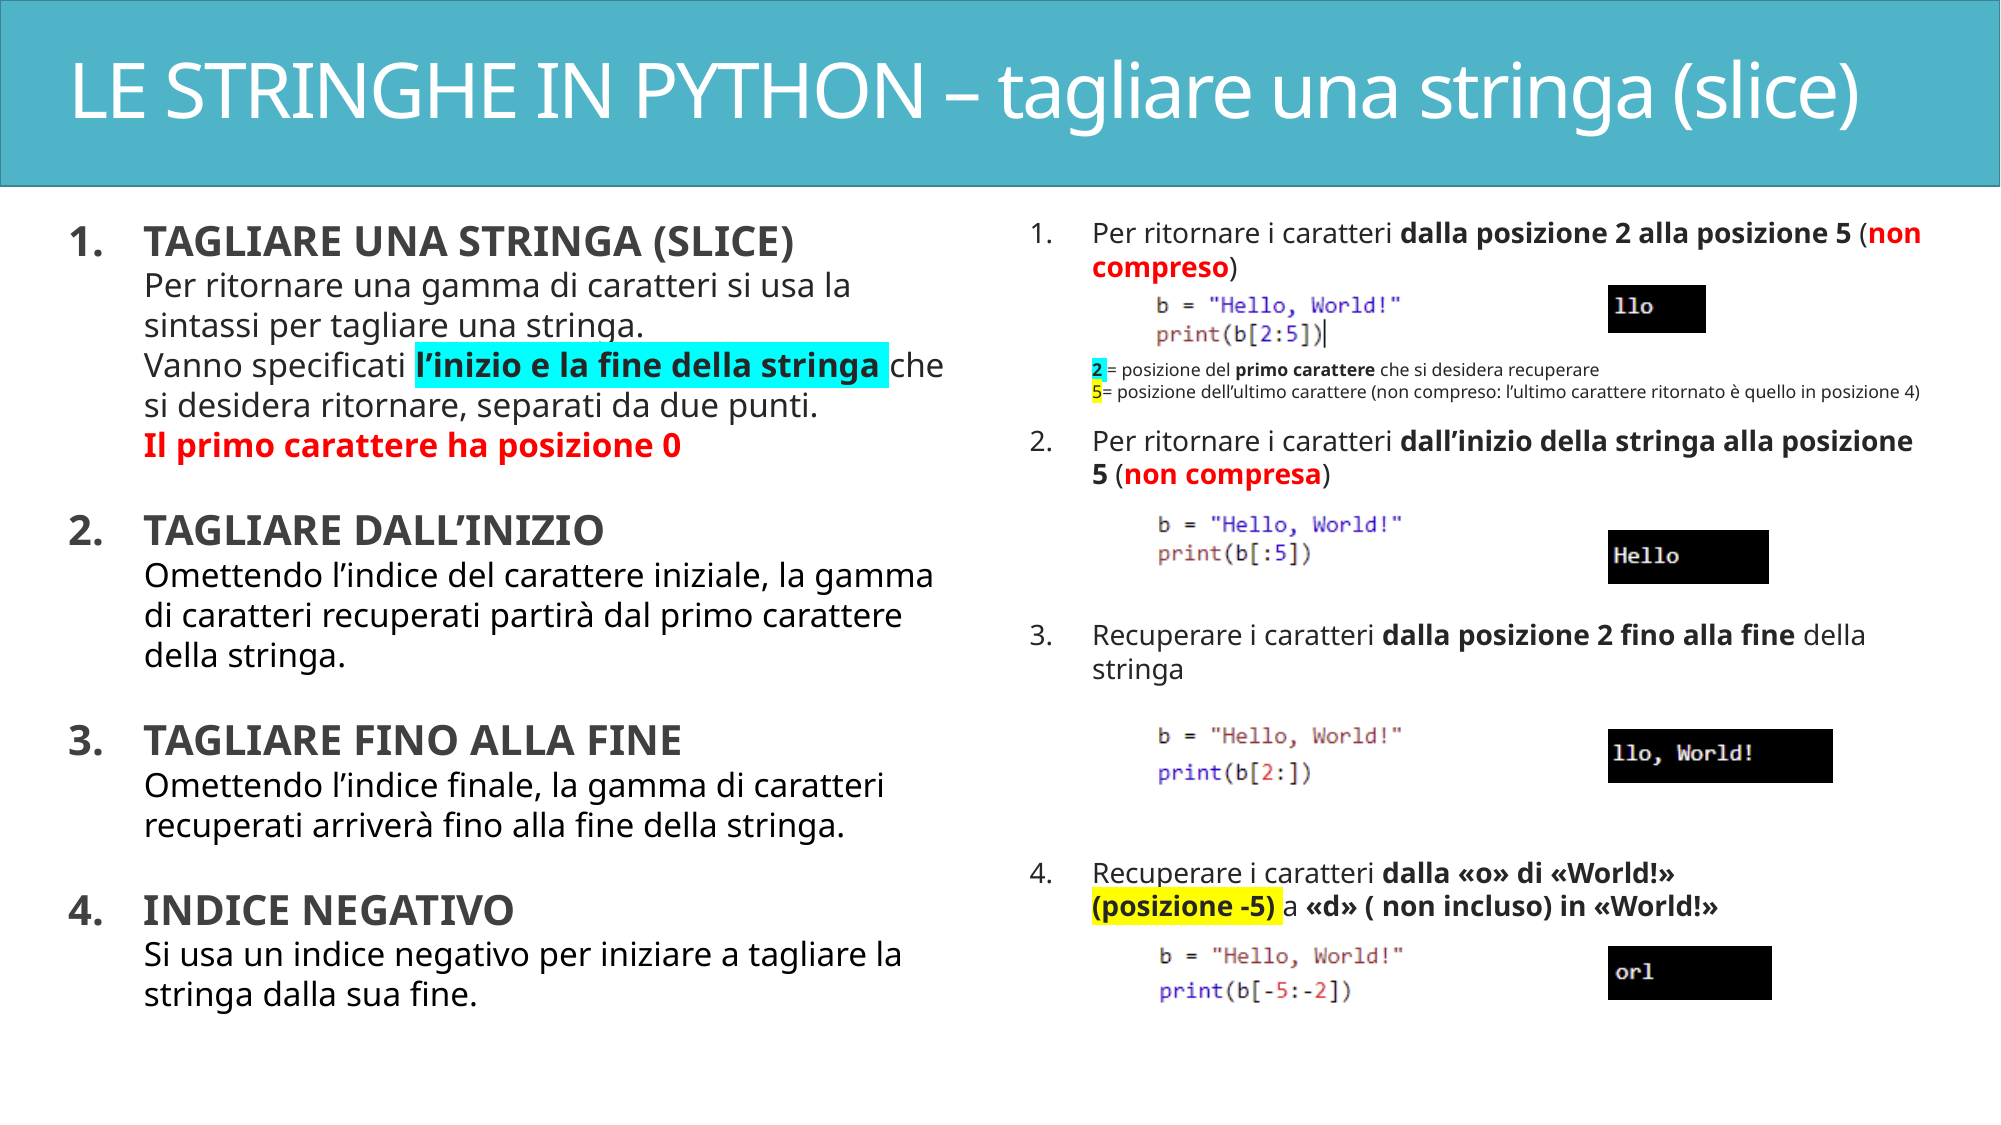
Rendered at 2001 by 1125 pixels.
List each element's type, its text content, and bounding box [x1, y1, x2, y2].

list TAGLIARE UNA STRINGA (SLICE) Per ritornare una gamma di caratteri si usa la sintassi per tagliare una stringa. Vanno specificati l’inizio e la fine della stringa che si desidera ritornare, separati da due punti. Il primo carattere ha posizione 0 TAGLIARE DALL’INIZIO Omettendo l’indice del carattere iniziale, la gamma di caratteri recuperati partirà dal primo carattere della stringa. TAGLIARE FINO ALLA FINE Omettendo l’indice finale, la gamma di caratteri recuperati arriverà fino alla fine della stringa. INDICE NEGATIVO Si usa un indice negativo per iniziare a tagliare la stringa dalla sua fine. [53, 208, 986, 1070]
picture [1147, 499, 1476, 586]
picture [1147, 286, 1495, 356]
picture [1146, 707, 1473, 796]
picture [1608, 728, 1833, 783]
title LE STRINGHE IN PYTHON – tagliare una stringa (slice) [53, 19, 1949, 170]
picture [1608, 946, 1772, 1000]
picture [1608, 284, 1706, 333]
picture [1147, 928, 1468, 1017]
picture [1608, 530, 1769, 584]
list Per ritornare i caratteri dalla posizione 2 alla posizione 5 (non compreso) 2 = posizione del primo carattere che si desidera recuperare 5= posizione dell’ultimo carattere (non compreso: l’ultimo carattere ritornato è quello in posizione 4) Per ritornare i caratteri dall’inizio della stringa alla posizione 5 (non compresa) Recuperare i caratteri dalla posizione 2 fino alla fine della stringa Recuperare i caratteri dalla «o» di «World!» (posizione -5) a «d» ( non incluso) in «World!» [1014, 208, 1947, 1106]
